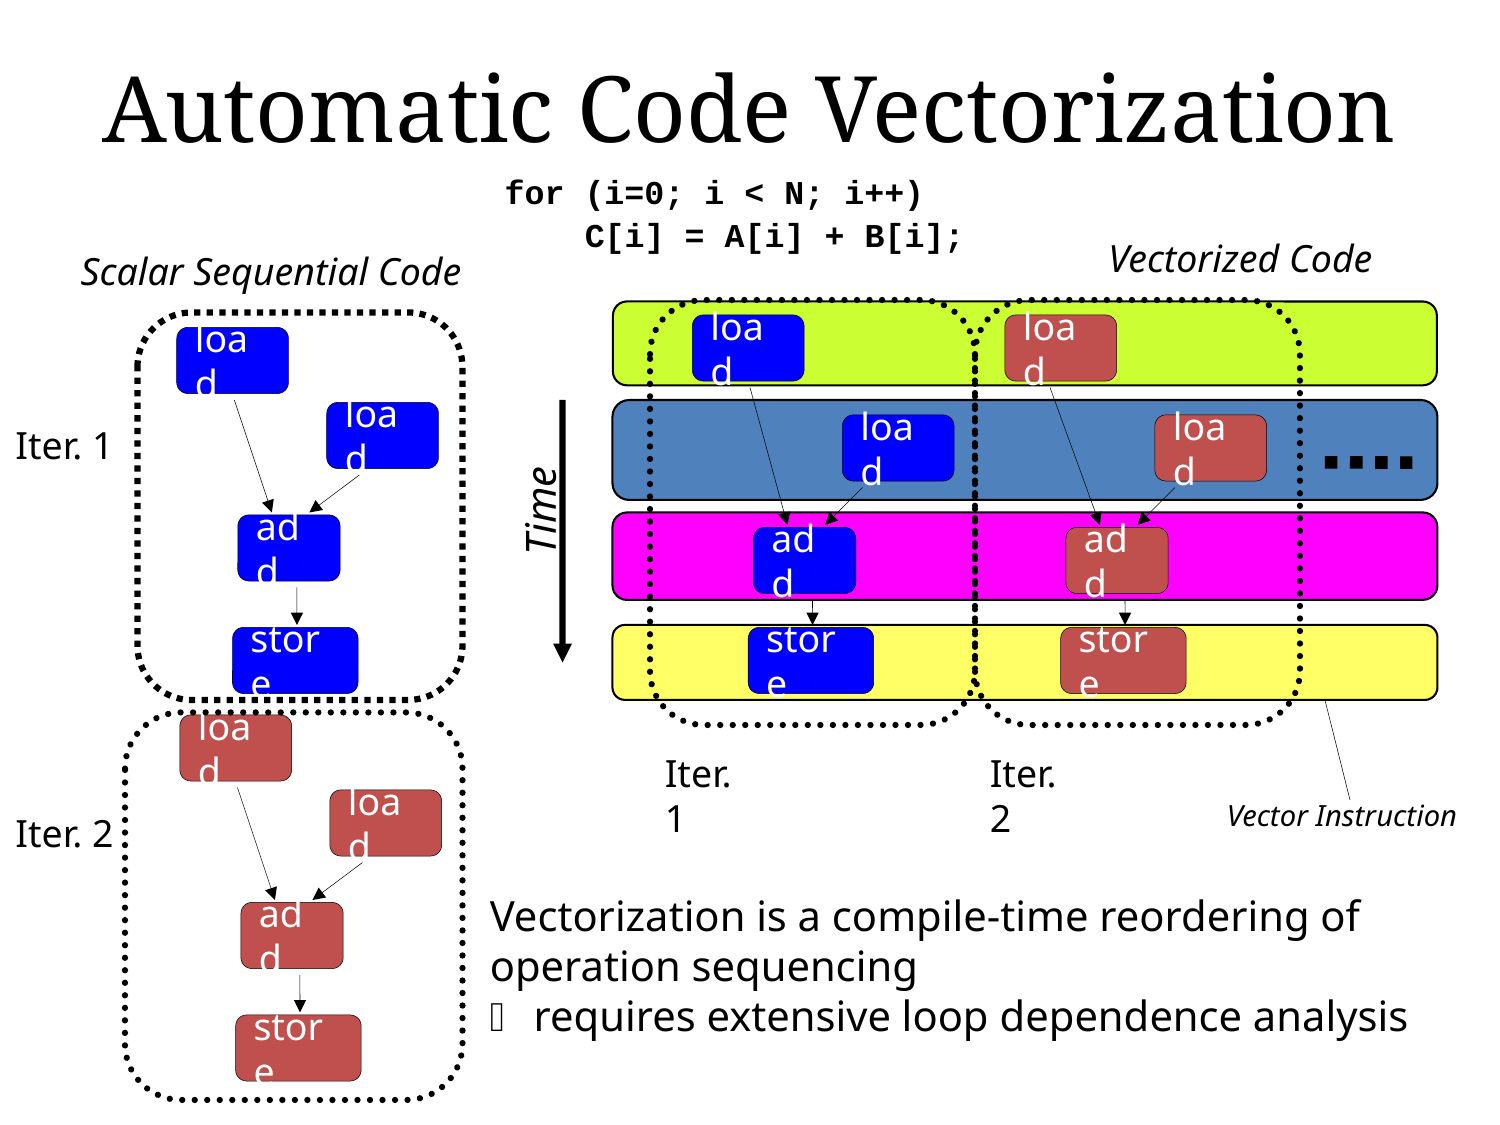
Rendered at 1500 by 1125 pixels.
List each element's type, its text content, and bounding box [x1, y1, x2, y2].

text_box for (i=0; i < N; i++) C[i] = A[i] + B[i]; [489, 163, 980, 238]
title Automatic Code Vectorization [75, 12, 1425, 200]
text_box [0, 239, 505, 1101]
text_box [506, 227, 1490, 848]
text_box Vectorization is a compile-time reordering of operation sequencing  requires extensive loop dependence analysis [509, 882, 1500, 1048]
